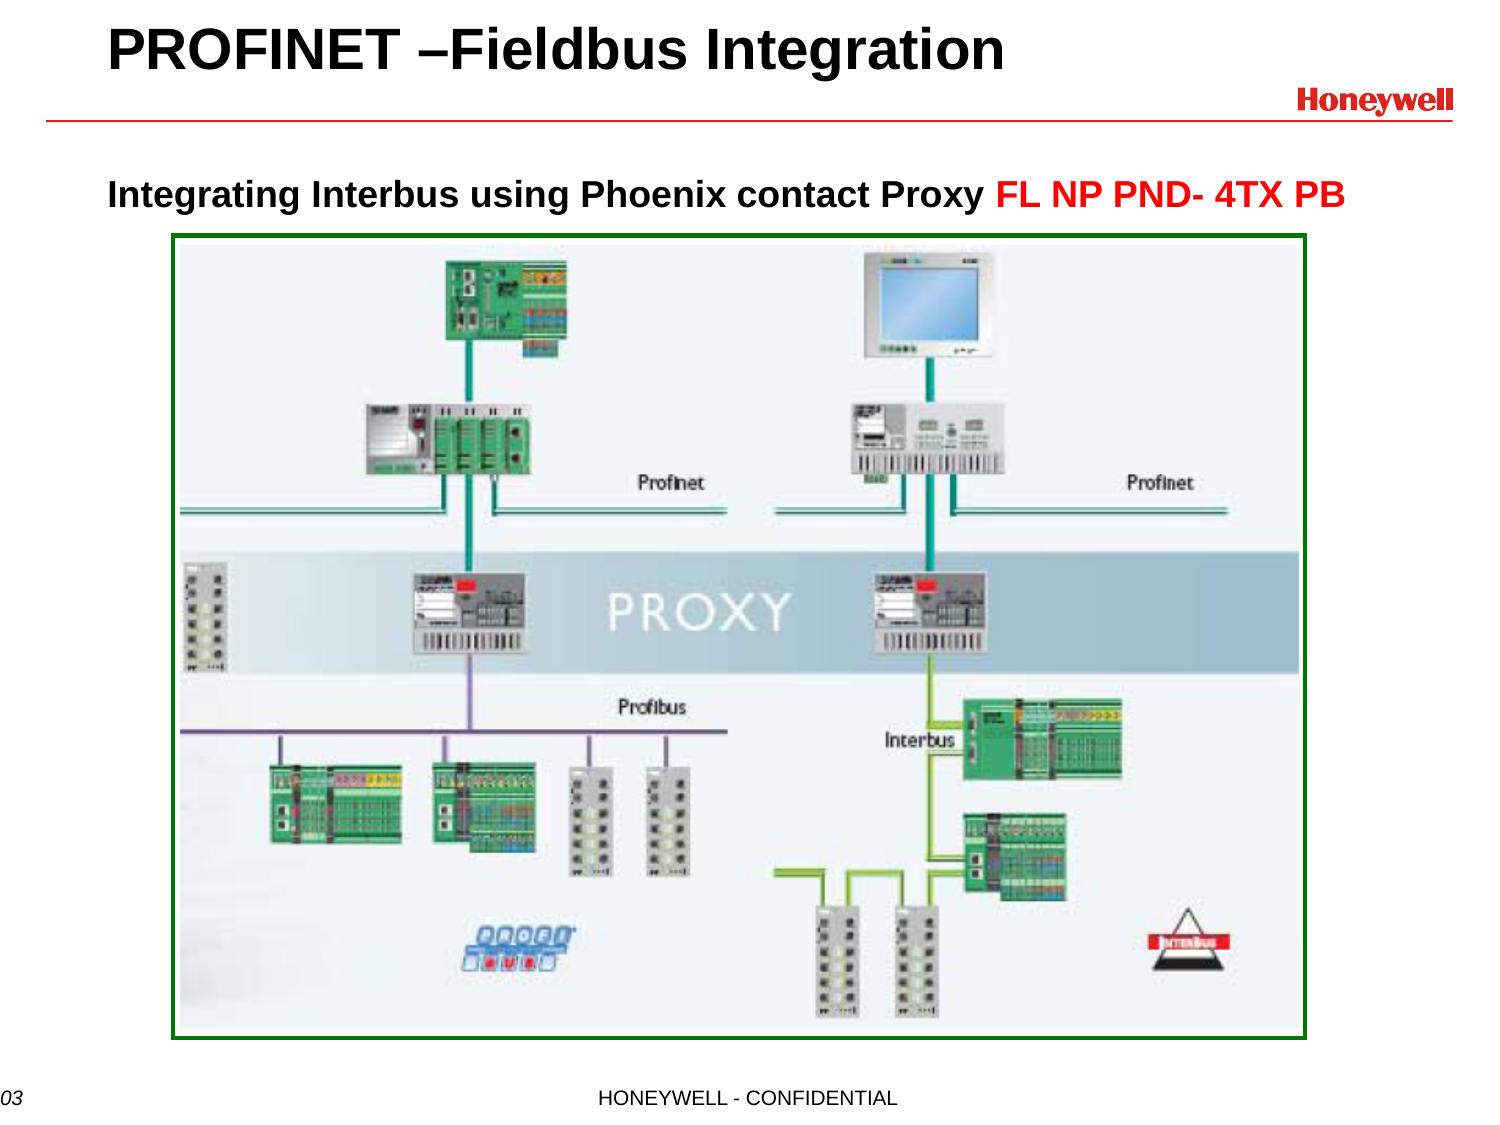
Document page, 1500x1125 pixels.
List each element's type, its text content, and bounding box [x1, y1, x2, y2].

picture [174, 237, 1304, 1037]
title PROFINET –Fieldbus Integration [91, 16, 1405, 95]
list Integrating Interbus using Phoenix contact Proxy FL NP PND- 4TX PB [91, 162, 1405, 989]
